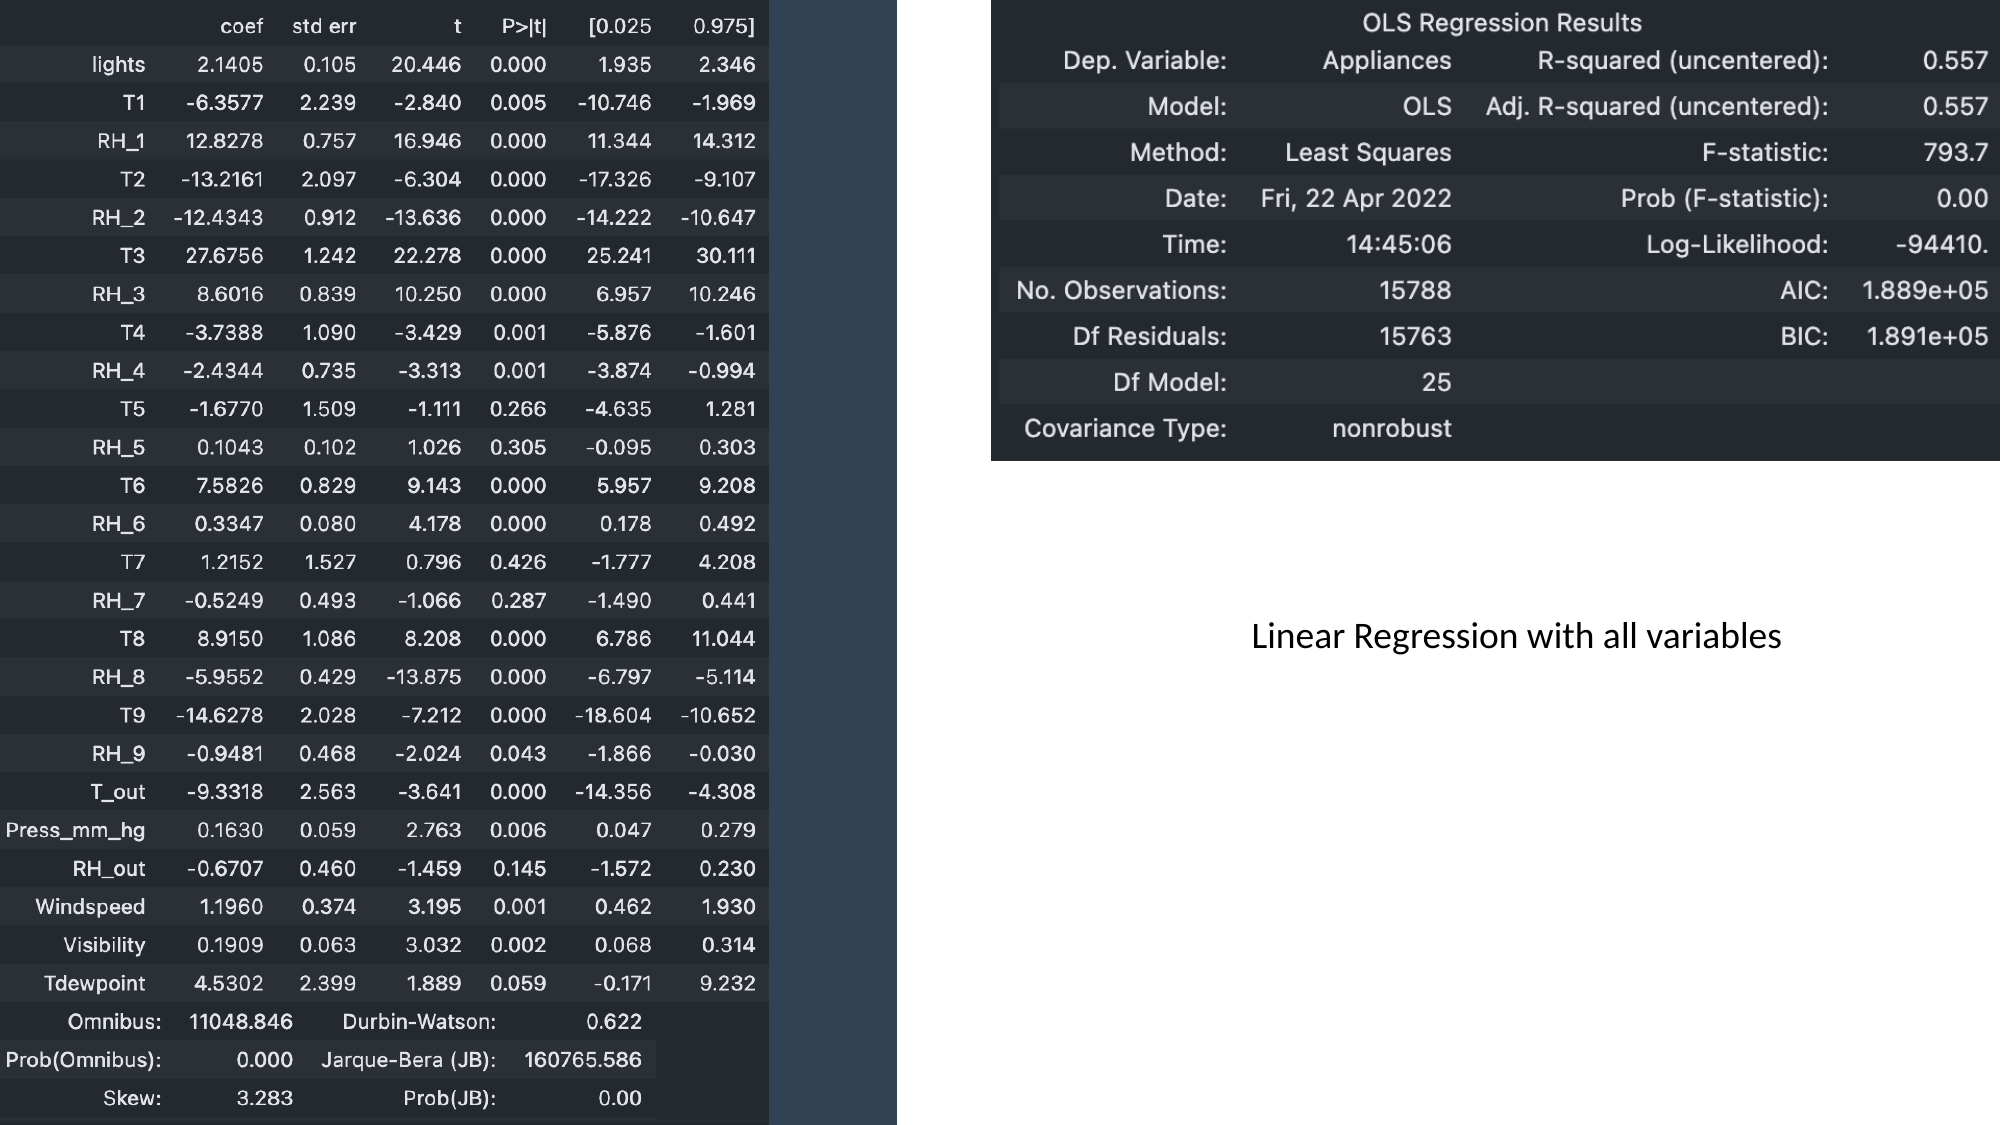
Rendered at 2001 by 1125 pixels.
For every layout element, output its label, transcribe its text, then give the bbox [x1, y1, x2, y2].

picture [991, 0, 2000, 461]
text_box Linear Regression with all variables [1236, 603, 2000, 664]
text_box [769, 0, 898, 1125]
picture [0, 0, 769, 1125]
